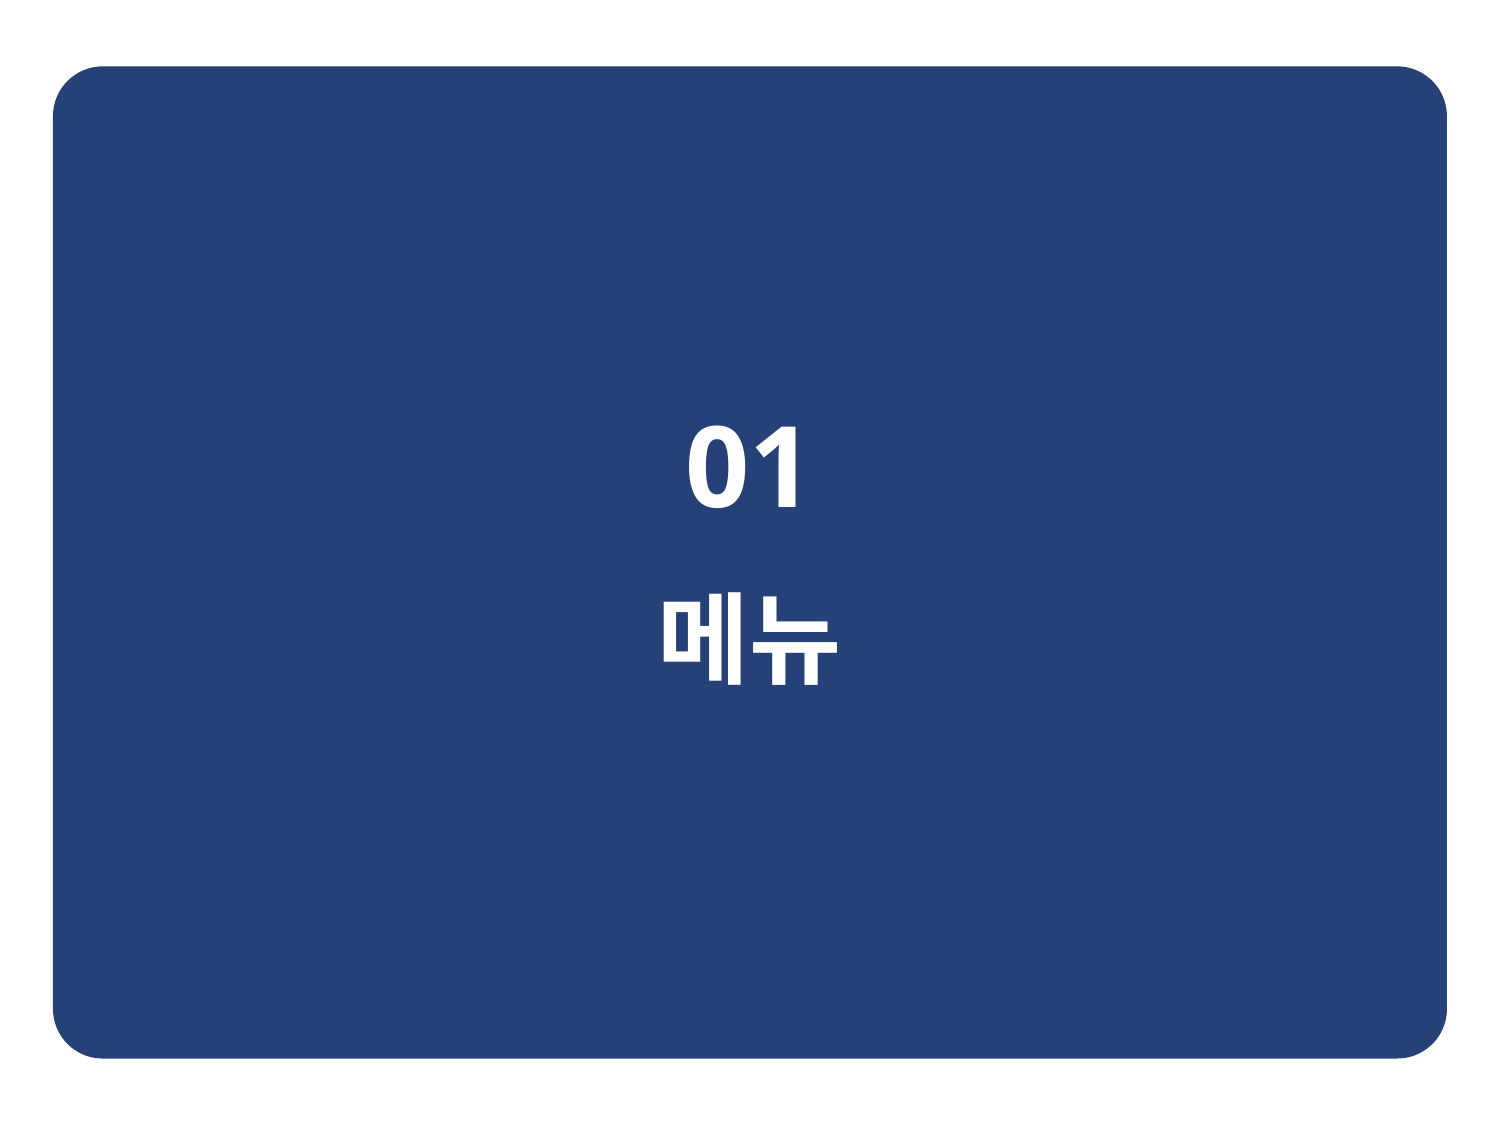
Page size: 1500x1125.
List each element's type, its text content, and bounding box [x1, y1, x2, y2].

list 01 [117, 385, 1383, 540]
list 메뉴 [117, 559, 1383, 715]
